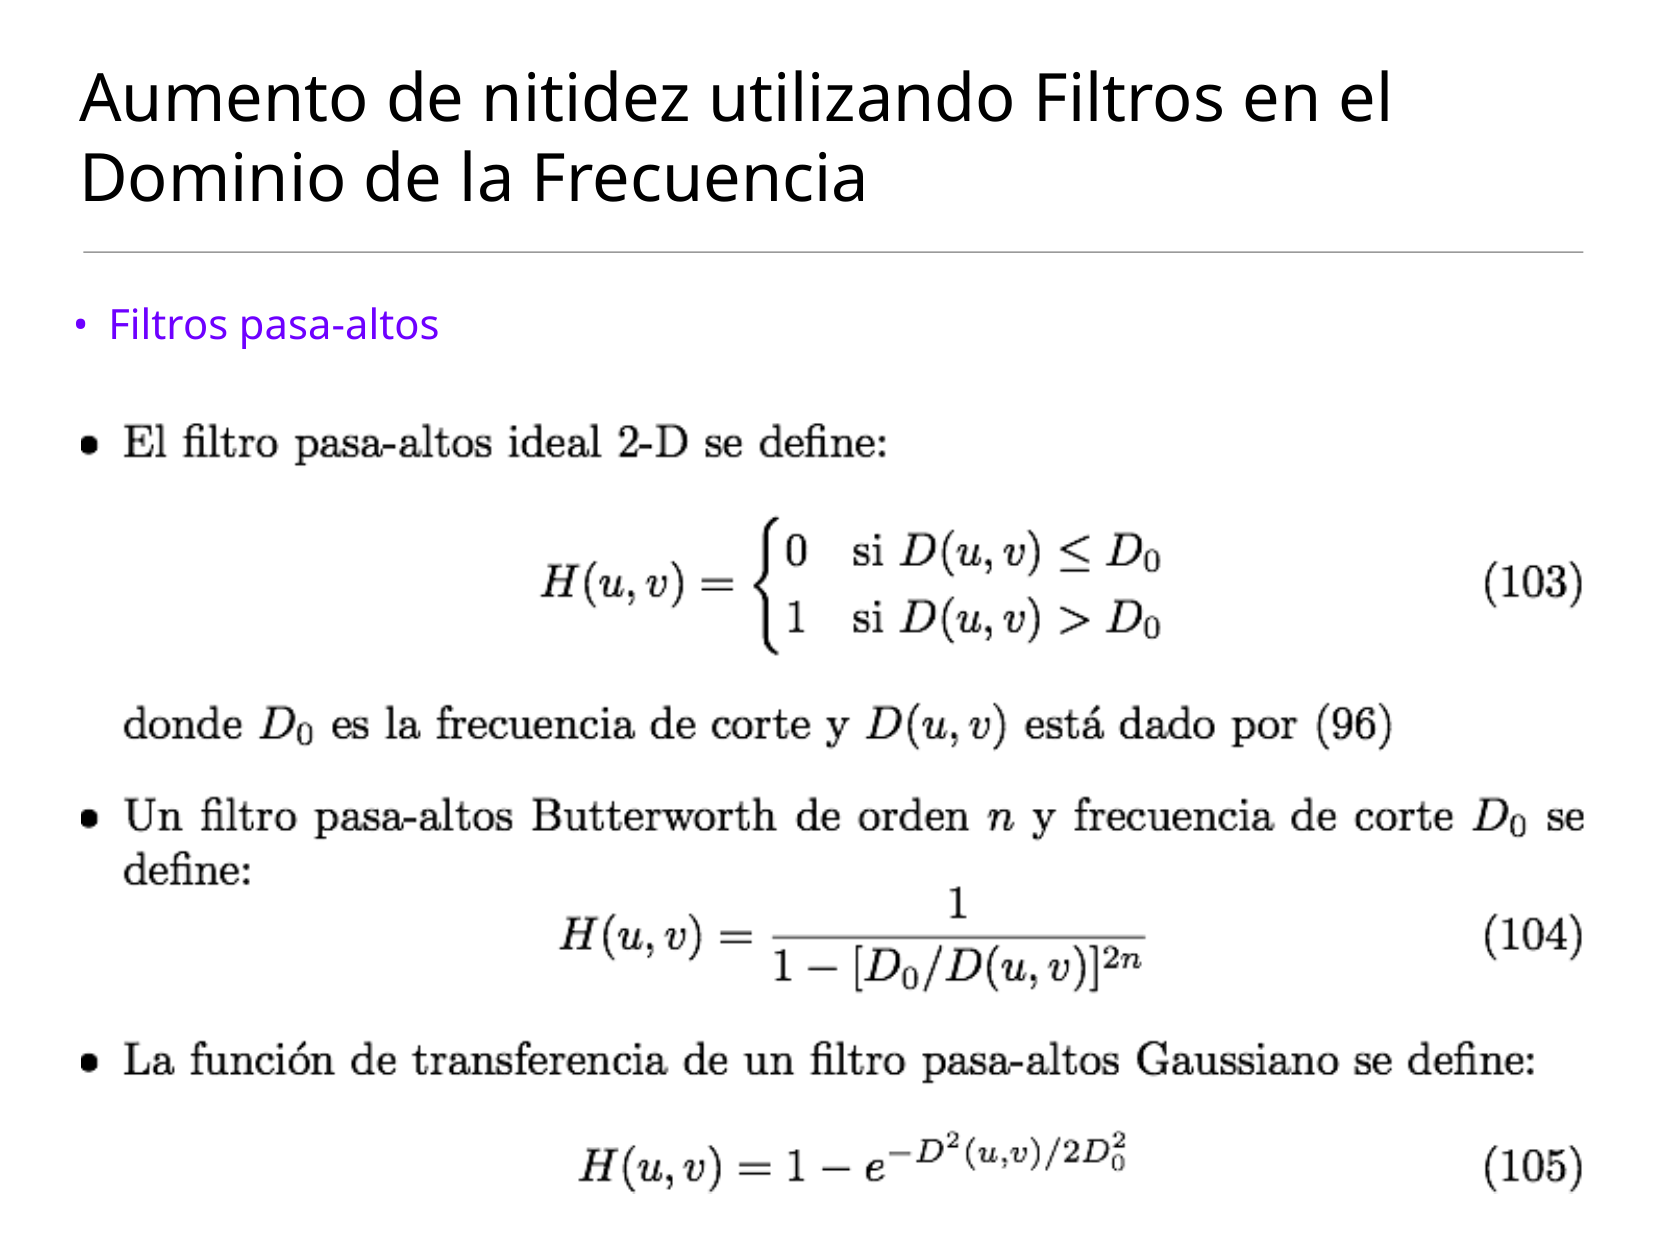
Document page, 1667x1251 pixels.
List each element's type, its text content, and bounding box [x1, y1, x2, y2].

text_box Filtros pasa-altos [72, 297, 1594, 1140]
title Aumento de nitidez utilizando Filtros en el Dominio de la Frecuencia [72, 41, 1595, 222]
picture [80, 422, 1586, 1194]
